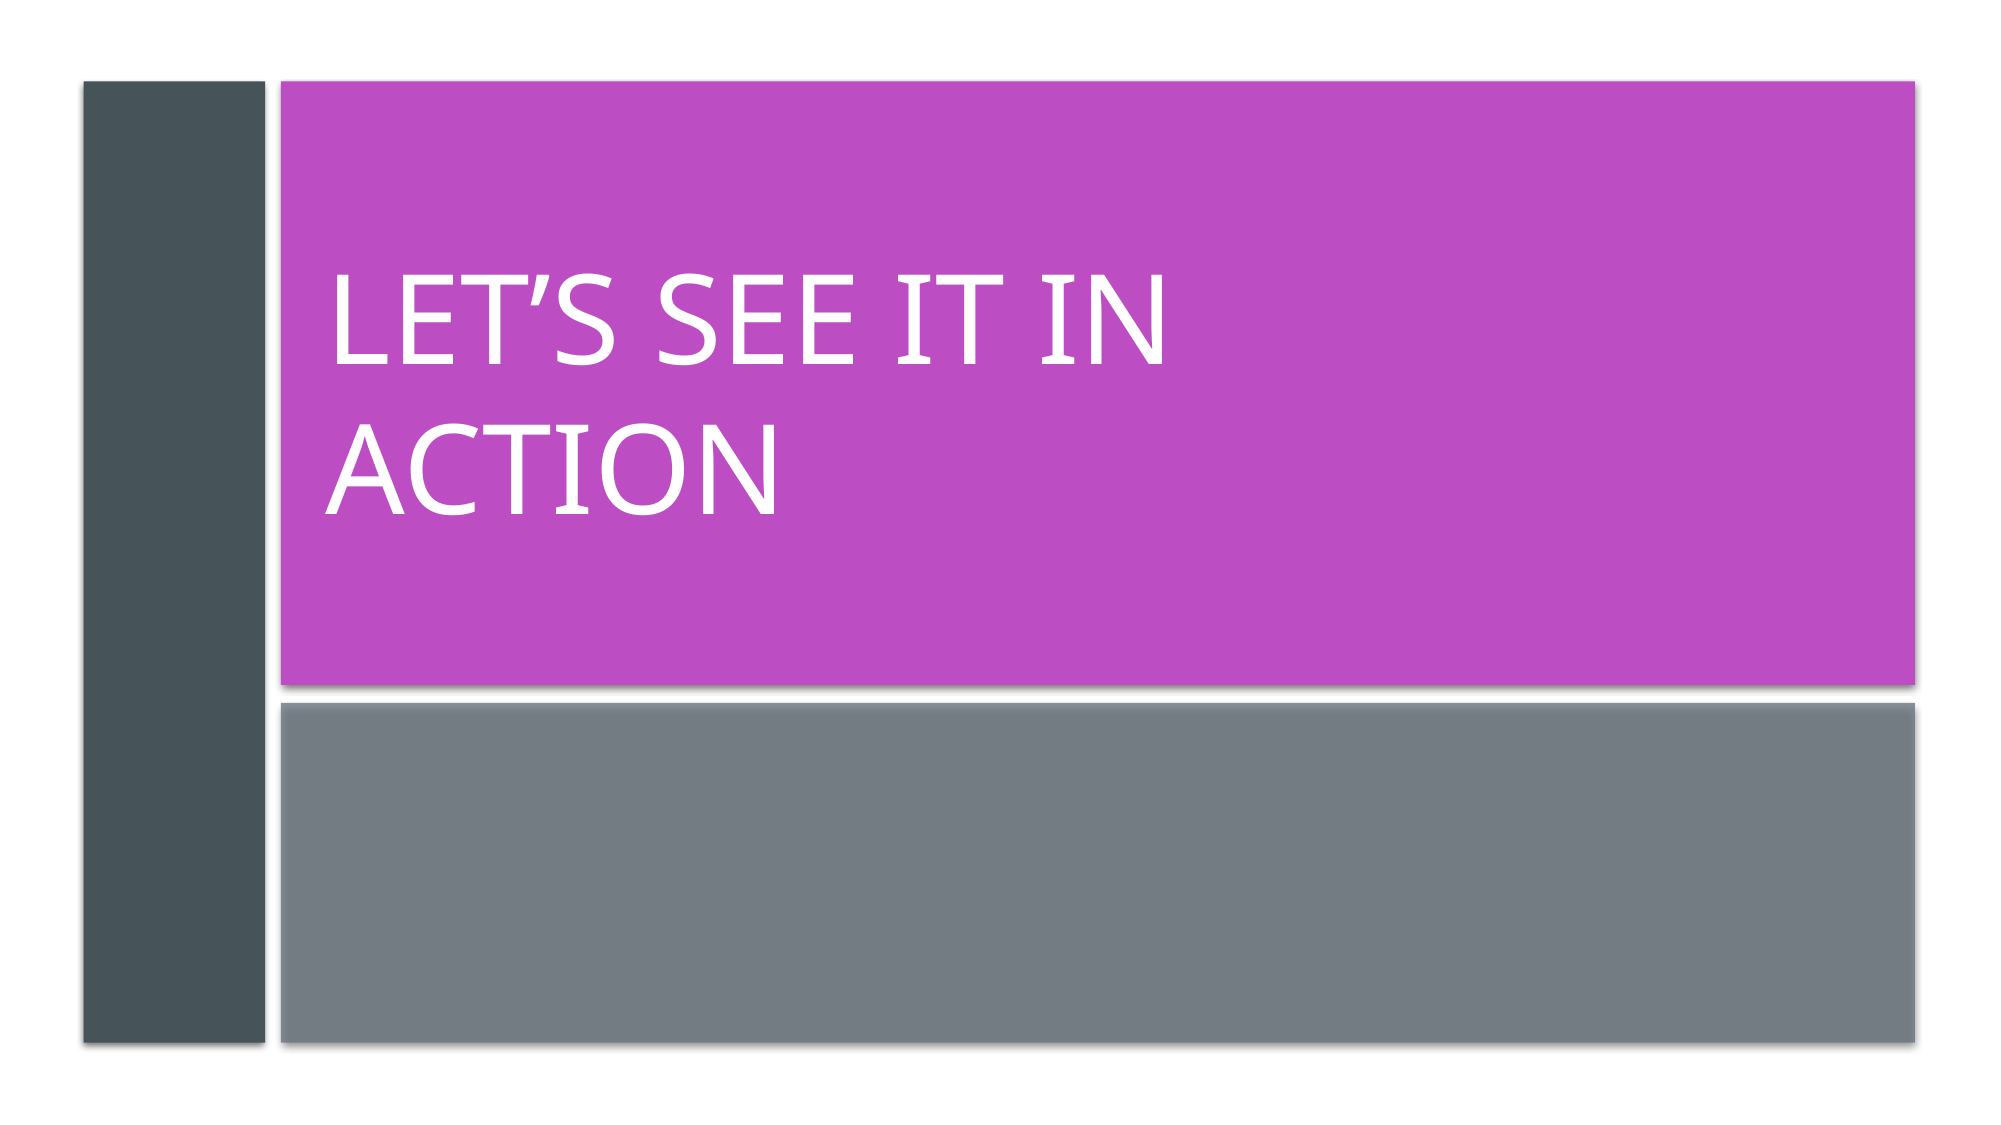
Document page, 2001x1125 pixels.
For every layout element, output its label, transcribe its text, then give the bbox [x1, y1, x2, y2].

text_box [280, 702, 1916, 1044]
title Let’s See it in action [310, 116, 1554, 663]
text_box [280, 80, 1916, 686]
text_box [83, 80, 266, 1044]
text_box [0, 0, 2000, 1125]
